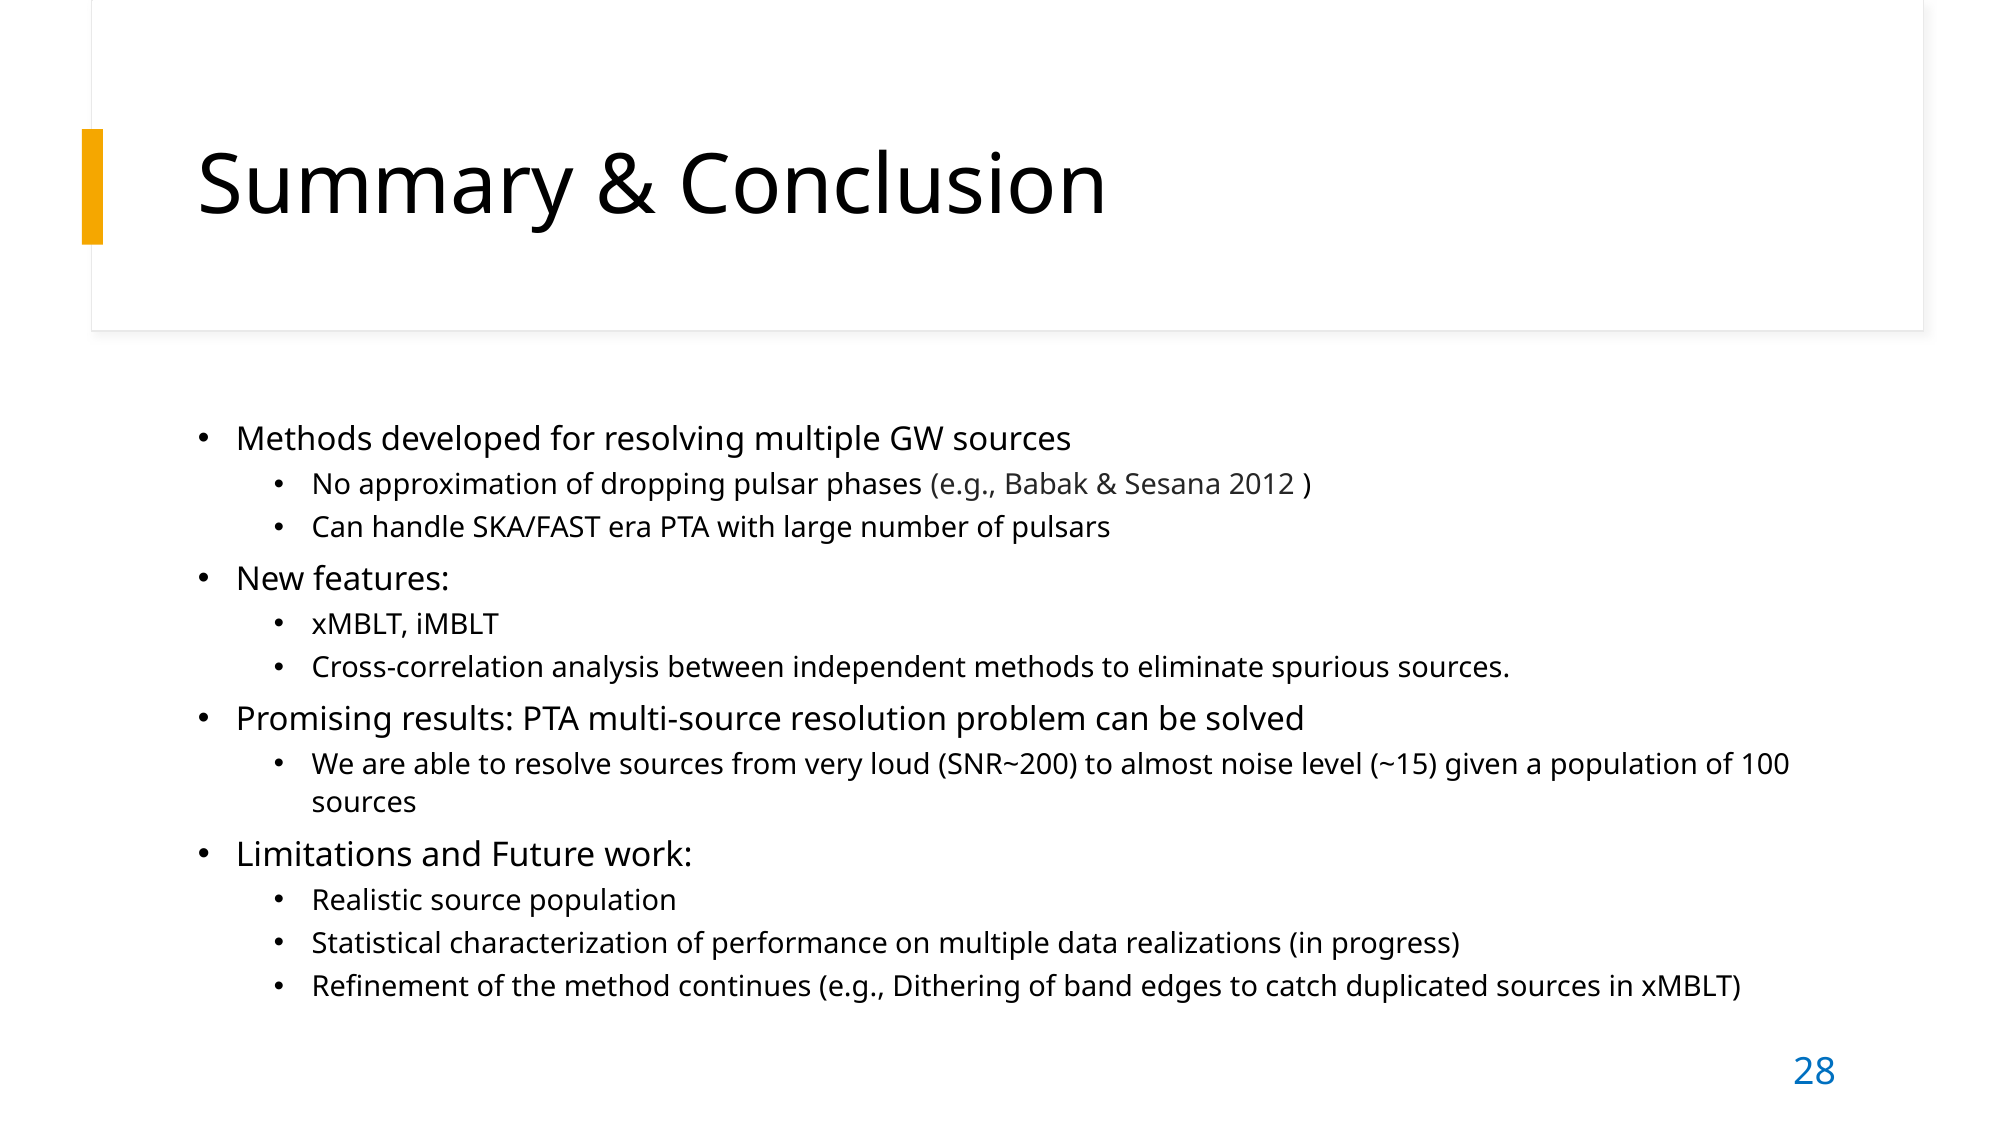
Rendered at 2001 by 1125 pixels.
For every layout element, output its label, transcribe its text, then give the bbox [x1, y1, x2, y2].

title Summary & Conclusion [183, 90, 1851, 284]
list Methods developed for resolving multiple GW sources No approximation of dropping pulsar phases (e.g., Babak & Sesana 2012 ) Can handle SKA/FAST era PTA with large number of pulsars New features: xMBLT, iMBLT Cross-correlation analysis between independent methods to eliminate spurious sources. Promising results: PTA multi-source resolution problem can be solved We are able to resolve sources from very loud (SNR~200) to almost noise level (~15) given a population of 100 sources Limitations and Future work: Realistic source population Statistical characterization of performance on multiple data realizations (in progress) Refinement of the method continues (e.g., Dithering of band edges to catch duplicated sources in xMBLT) [183, 406, 1851, 1013]
slide_number 28 [1401, 1042, 1851, 1103]
